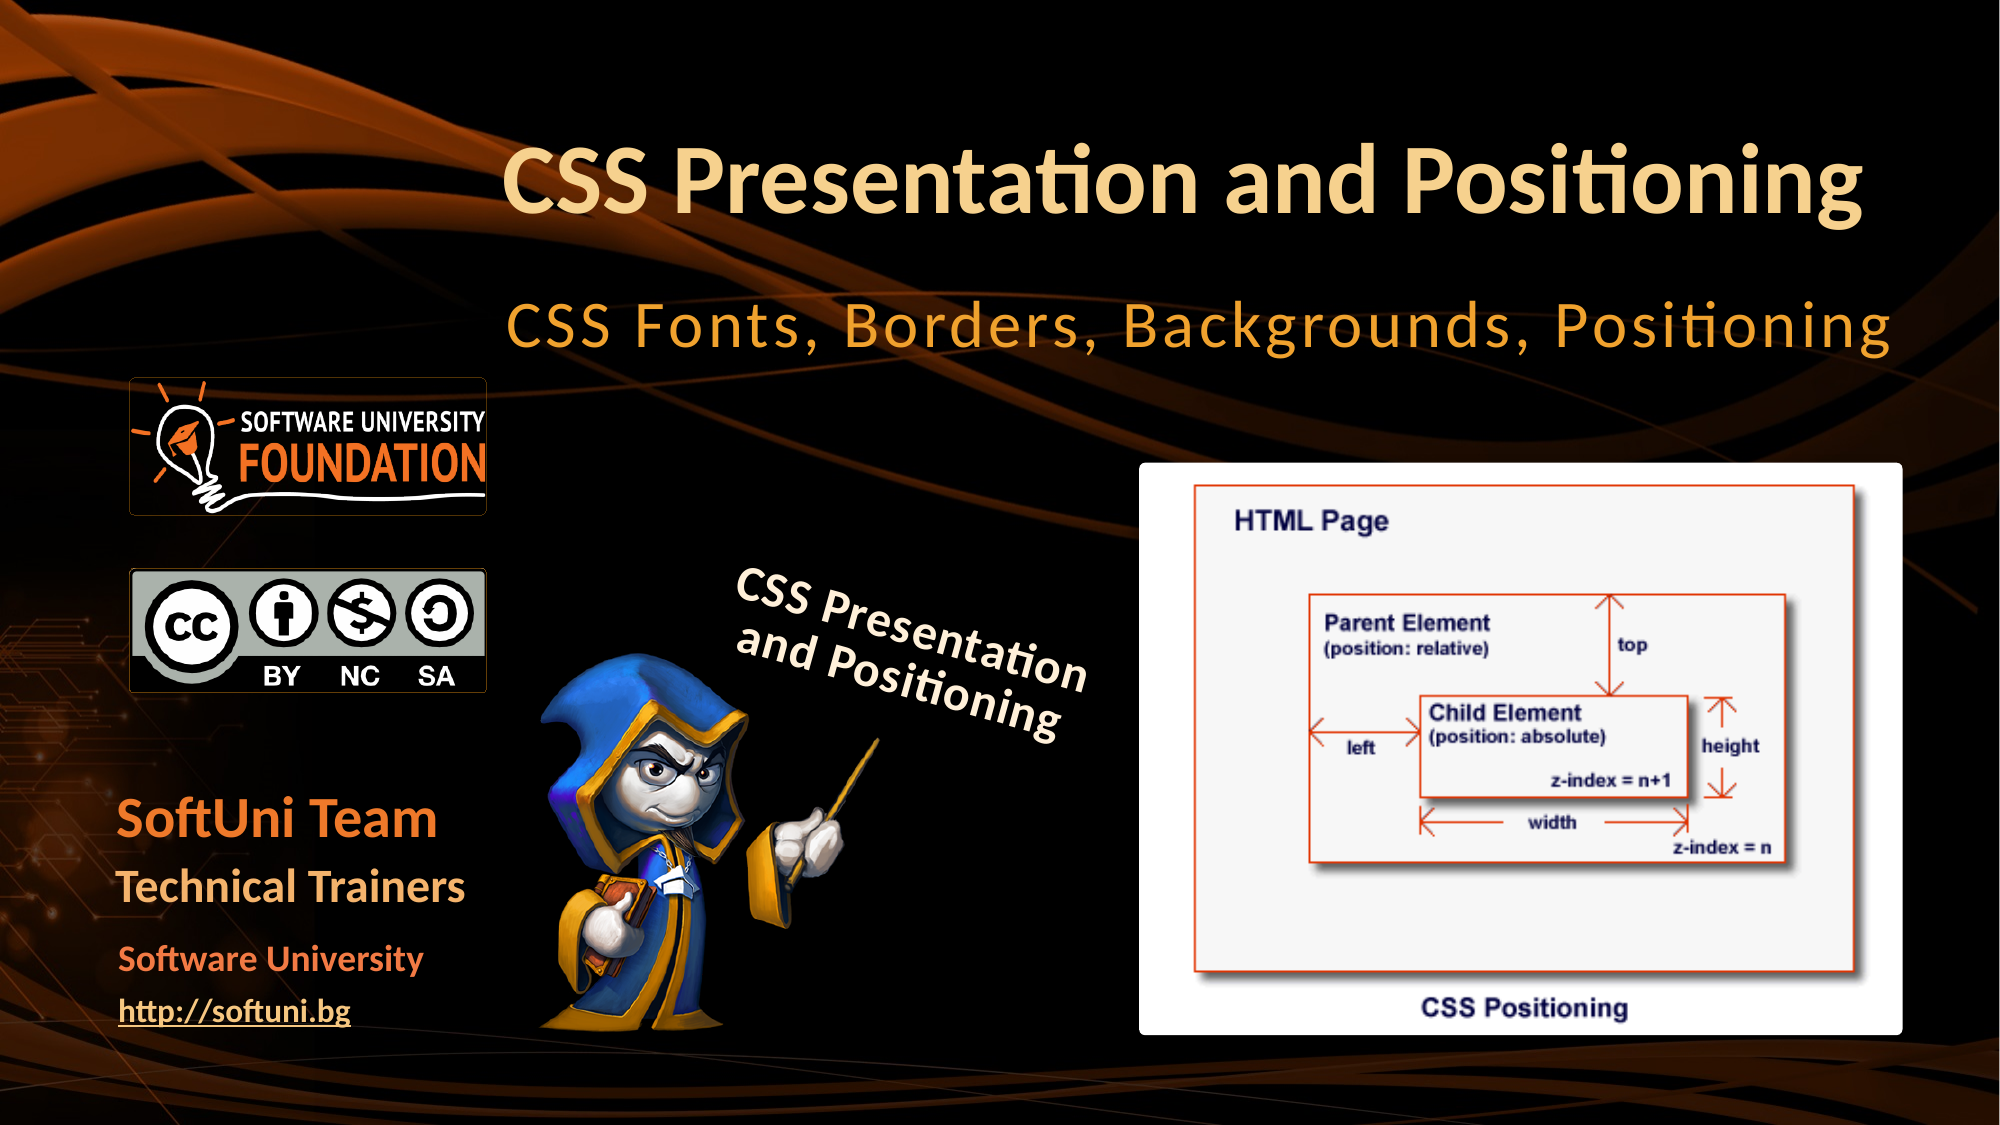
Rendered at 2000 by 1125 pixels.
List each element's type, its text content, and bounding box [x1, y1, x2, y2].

list SoftUni Team [111, 768, 532, 845]
picture [0, 0, 2000, 1125]
list http://softuni.bg [112, 981, 532, 1036]
text_box CSS Presentation and Positioning [688, 542, 1125, 769]
text_box CSS Fonts, Borders, Backgrounds, Positioning [499, 276, 1900, 395]
list Technical Trainers [109, 845, 532, 919]
list Software University [112, 925, 532, 981]
title CSS Presentation and Positioning [502, 76, 1903, 286]
